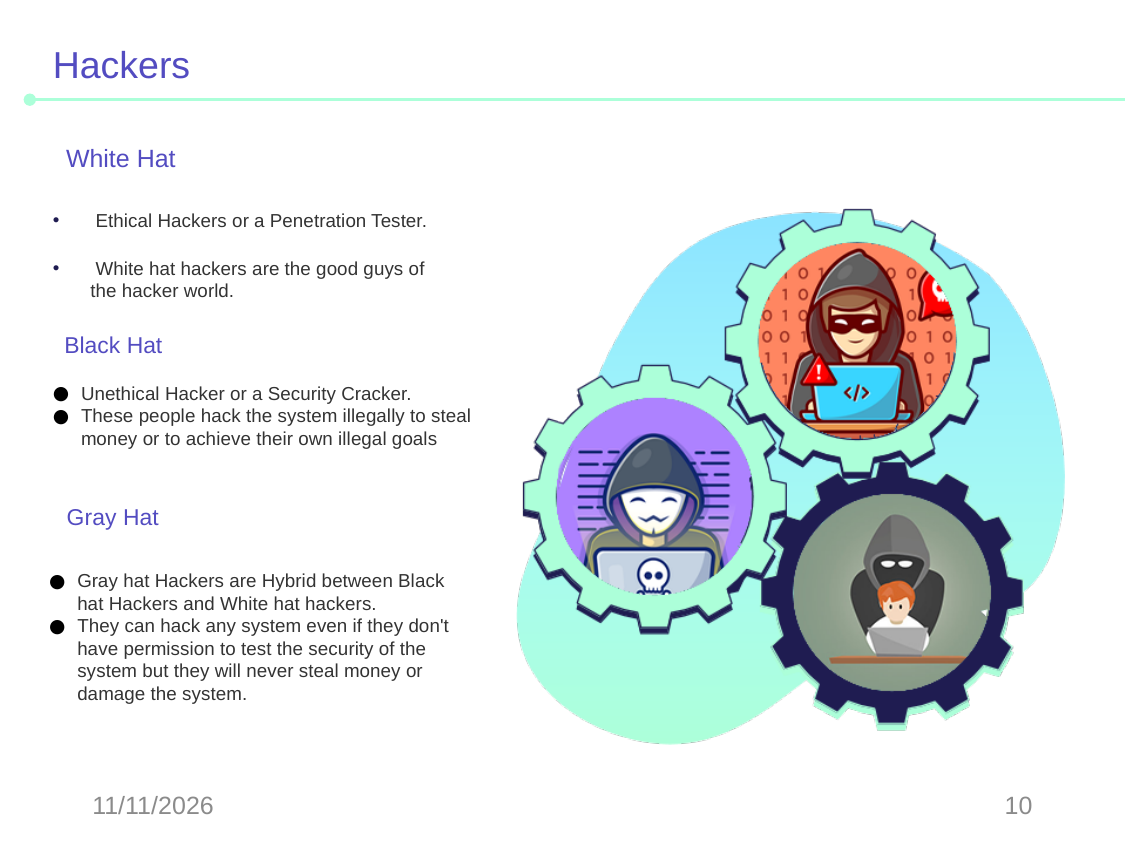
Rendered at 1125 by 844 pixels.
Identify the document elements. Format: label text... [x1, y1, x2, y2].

slide_number 10 [794, 782, 1048, 828]
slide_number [77, 782, 331, 828]
list Gray hat Hackers are Hybrid between Black hat Hackers and White hat hackers. They can hack any system even if they don't have permission to test the security of the system but they will never steal money or damage the system. [37, 557, 461, 643]
list Unethical Hacker or a Security Cracker. These people hack the system illegally to steal money or to achieve their own illegal goals [41, 370, 484, 456]
list Ethical Hackers or a Penetration Tester. White hat hackers are the good guys of the hacker world. [41, 197, 461, 284]
title Black Hat [0, 319, 174, 386]
title Gray Hat [0, 491, 171, 558]
title White Hat [0, 131, 188, 198]
picture [515, 207, 1065, 746]
title Hackers [41, 29, 791, 96]
